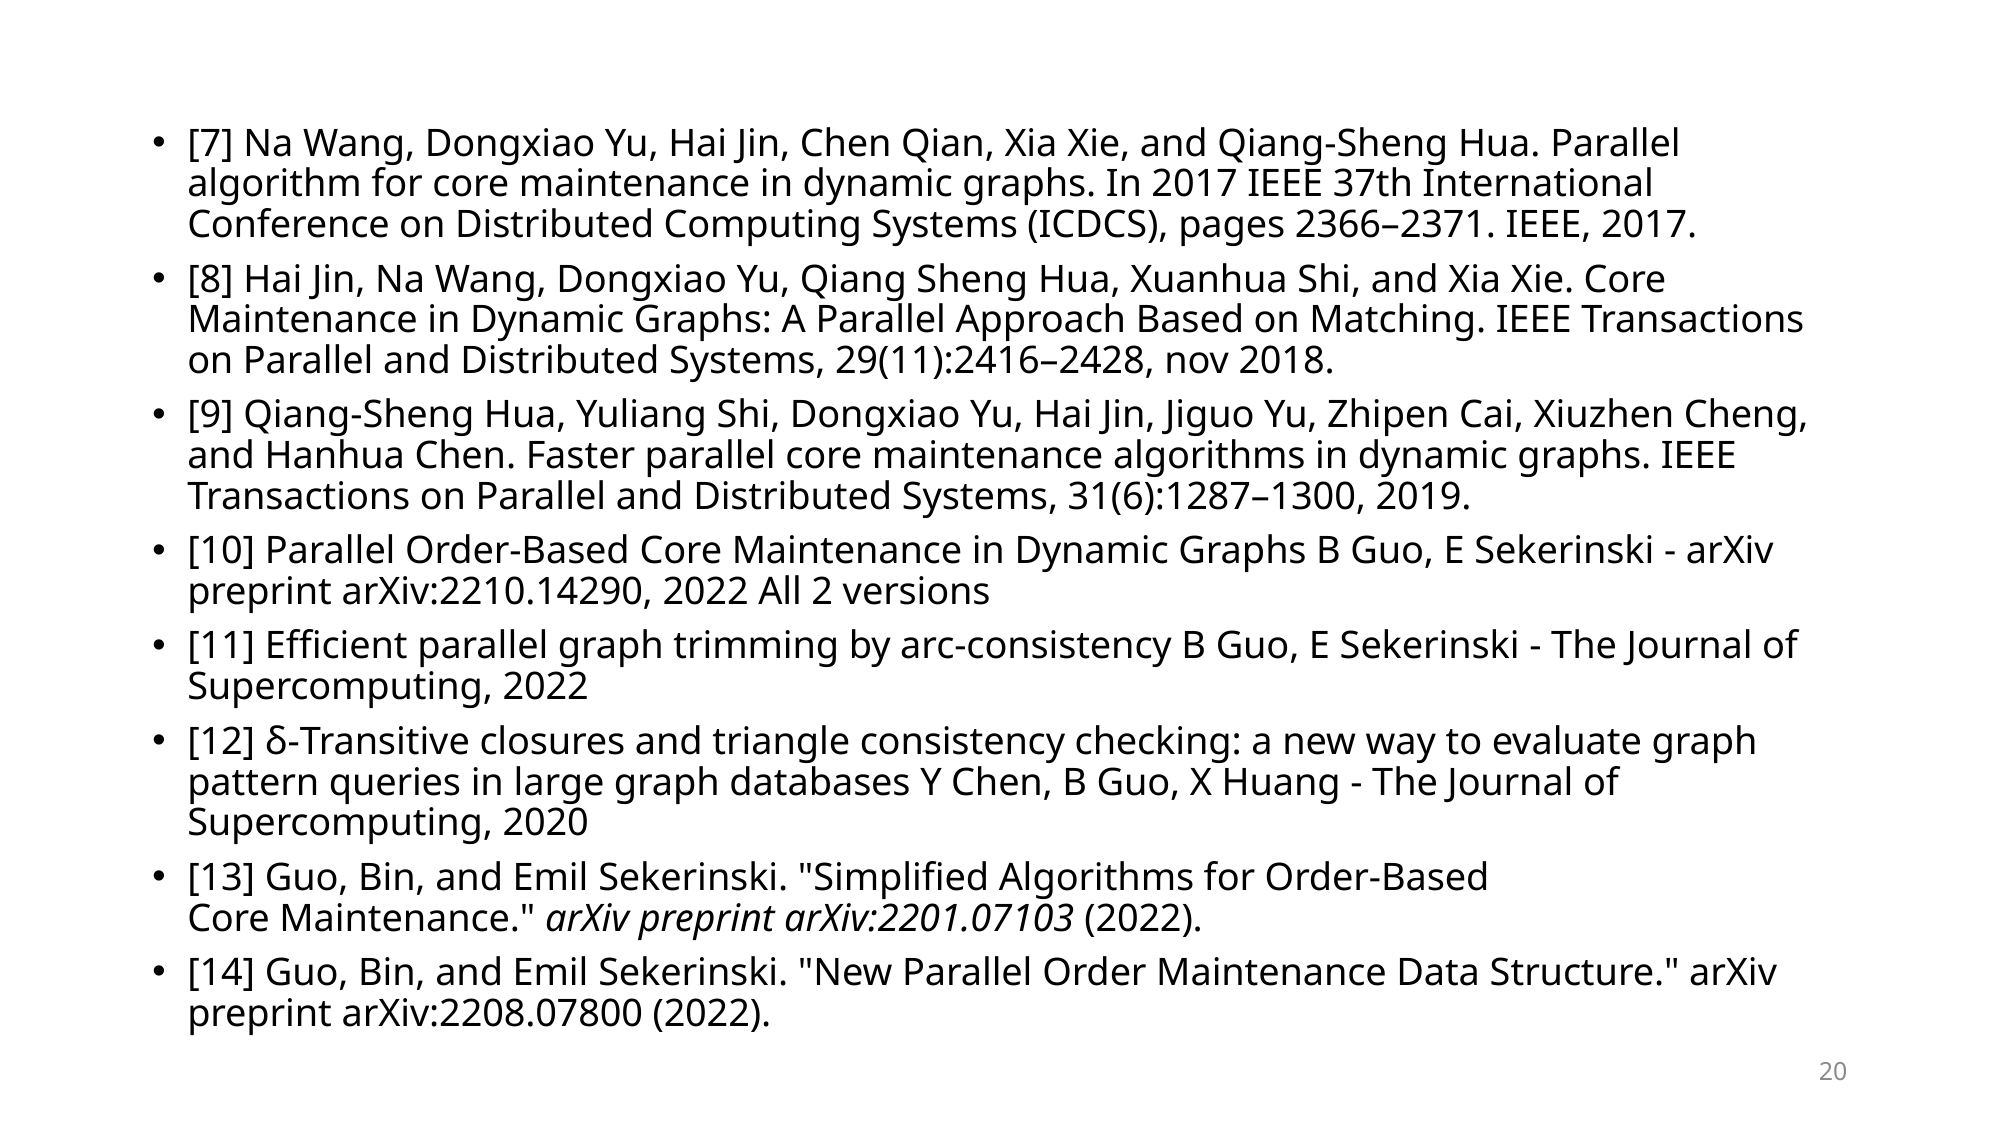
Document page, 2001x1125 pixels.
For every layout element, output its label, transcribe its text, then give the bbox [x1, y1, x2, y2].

slide_number 20 [1412, 1042, 1863, 1103]
list [7] Na Wang, Dongxiao Yu, Hai Jin, Chen Qian, Xia Xie, and Qiang-Sheng Hua. Parallel algorithm for core maintenance in dynamic graphs. In 2017 IEEE 37th International Conference on Distributed Computing Systems (ICDCS), pages 2366–2371. IEEE, 2017. [8] Hai Jin, Na Wang, Dongxiao Yu, Qiang Sheng Hua, Xuanhua Shi, and Xia Xie. Core Maintenance in Dynamic Graphs: A Parallel Approach Based on Matching. IEEE Transactions on Parallel and Distributed Systems, 29(11):2416–2428, nov 2018. [9] Qiang-Sheng Hua, Yuliang Shi, Dongxiao Yu, Hai Jin, Jiguo Yu, Zhipen Cai, Xiuzhen Cheng, and Hanhua Chen. Faster parallel core maintenance algorithms in dynamic graphs. IEEE Transactions on Parallel and Distributed Systems, 31(6):1287–1300, 2019. [10] Parallel Order-Based Core Maintenance in Dynamic Graphs B Guo, E Sekerinski - arXiv preprint arXiv:2210.14290, 2022 All 2 versions [11] Efficient parallel graph trimming by arc-consistency B Guo, E Sekerinski - The Journal of Supercomputing, 2022 [12] δ-Transitive closures and triangle consistency checking: a new way to evaluate graph pattern queries in large graph databases Y Chen, B Guo, X Huang - The Journal of Supercomputing, 2020 [13] Guo, Bin, and Emil Sekerinski. "Simplified Algorithms for Order-Based Core Maintenance." arXiv preprint arXiv:2201.07103 (2022). [14] Guo, Bin, and Emil Sekerinski. "New Parallel Order Maintenance Data Structure." arXiv preprint arXiv:2208.07800 (2022). [137, 115, 1863, 1055]
